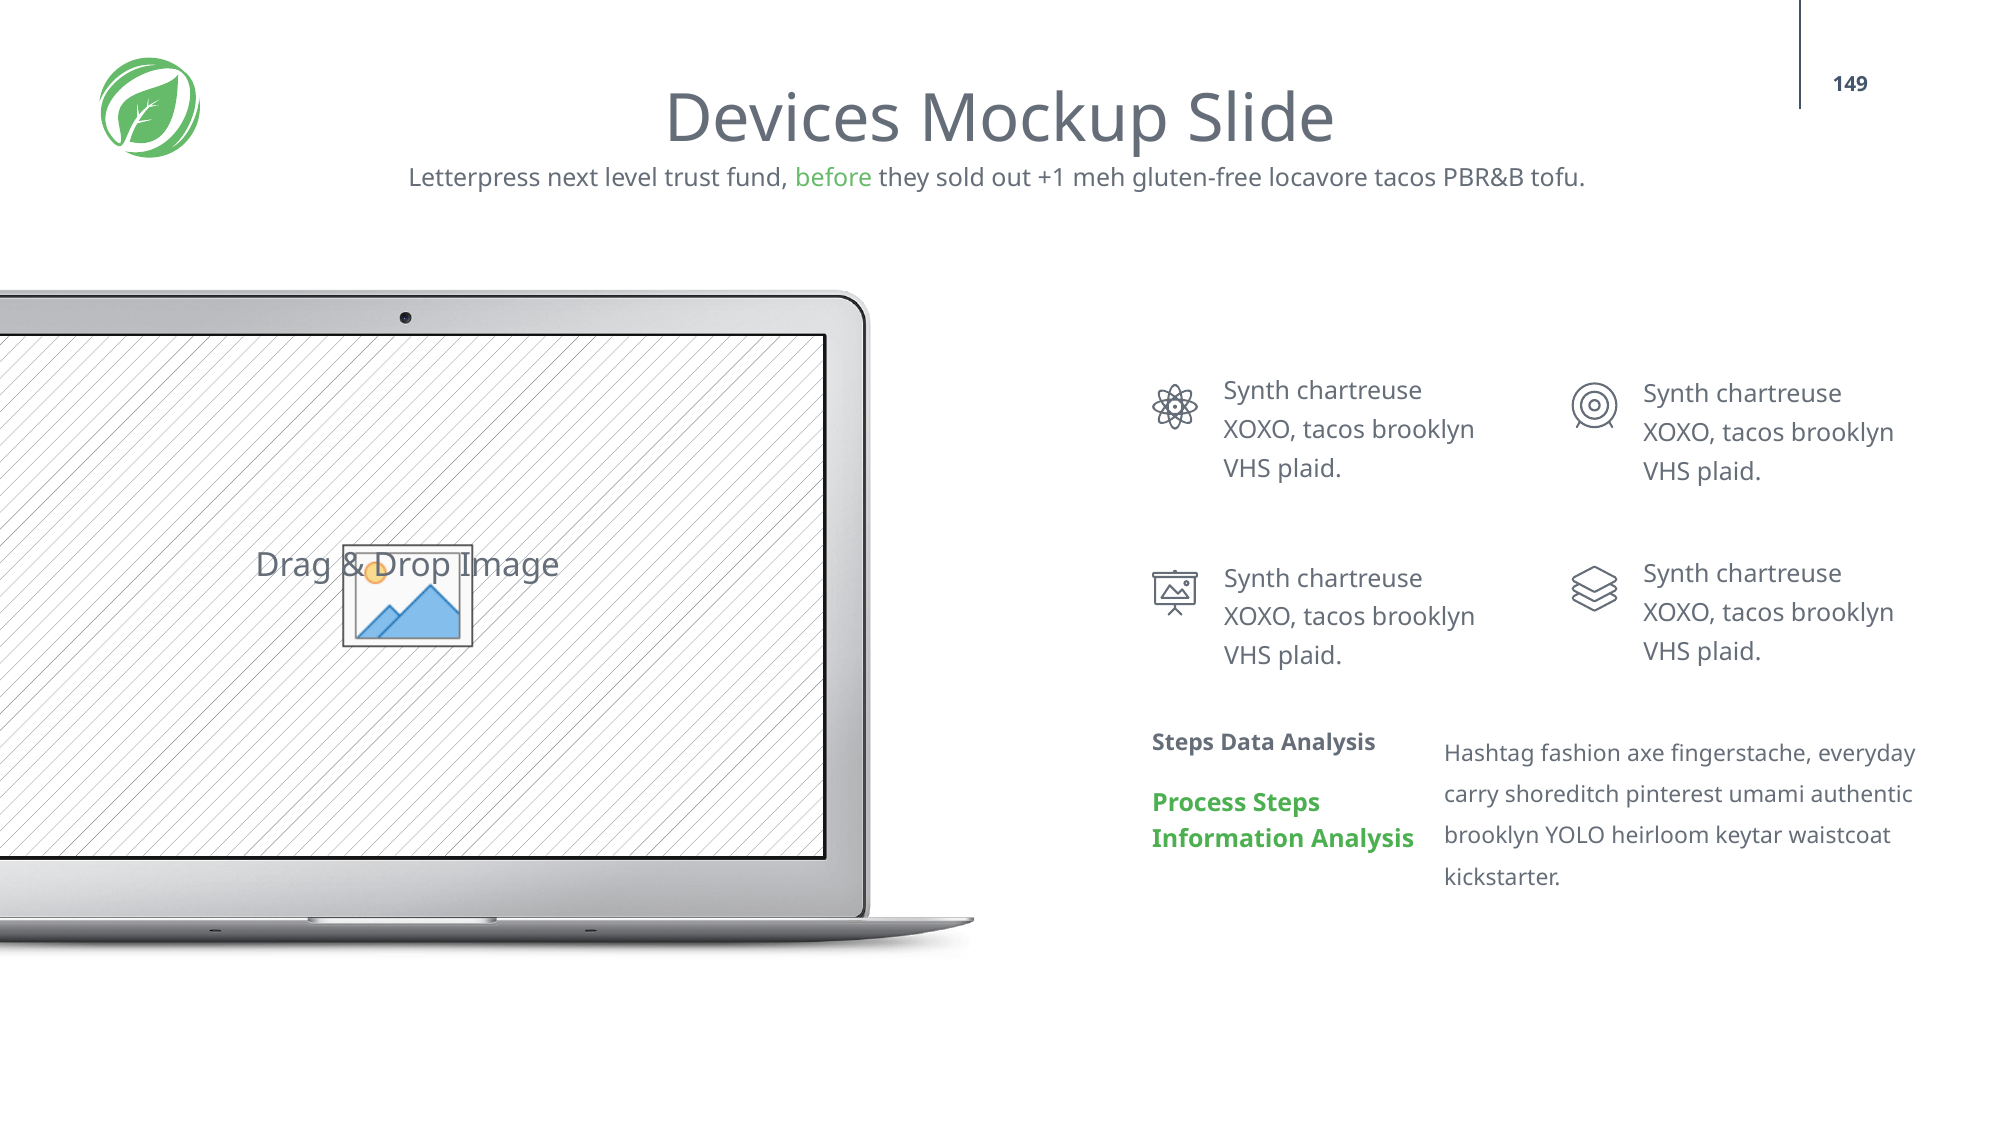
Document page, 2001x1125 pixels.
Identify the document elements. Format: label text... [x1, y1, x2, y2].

text_box Devices Mockup Slide [381, 66, 1621, 162]
text_box Steps Data Analysis [1152, 730, 1429, 781]
text_box Letterpress next level trust fund, before they sold out +1 meh gluten-free locavore tacos PBR&B tofu. [393, 154, 1609, 199]
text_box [1571, 361, 1933, 456]
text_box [1571, 540, 1933, 635]
text_box Hashtag fashion axe fingerstache, everyday carry shoreditch pinterest umami authentic brooklyn YOLO heirloom keytar waistcoat kickstarter. [1429, 717, 1933, 897]
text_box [1152, 358, 1513, 453]
text_box Process Steps Information Analysis [1152, 781, 1416, 943]
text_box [1152, 545, 1501, 640]
picture [0, 251, 1061, 985]
